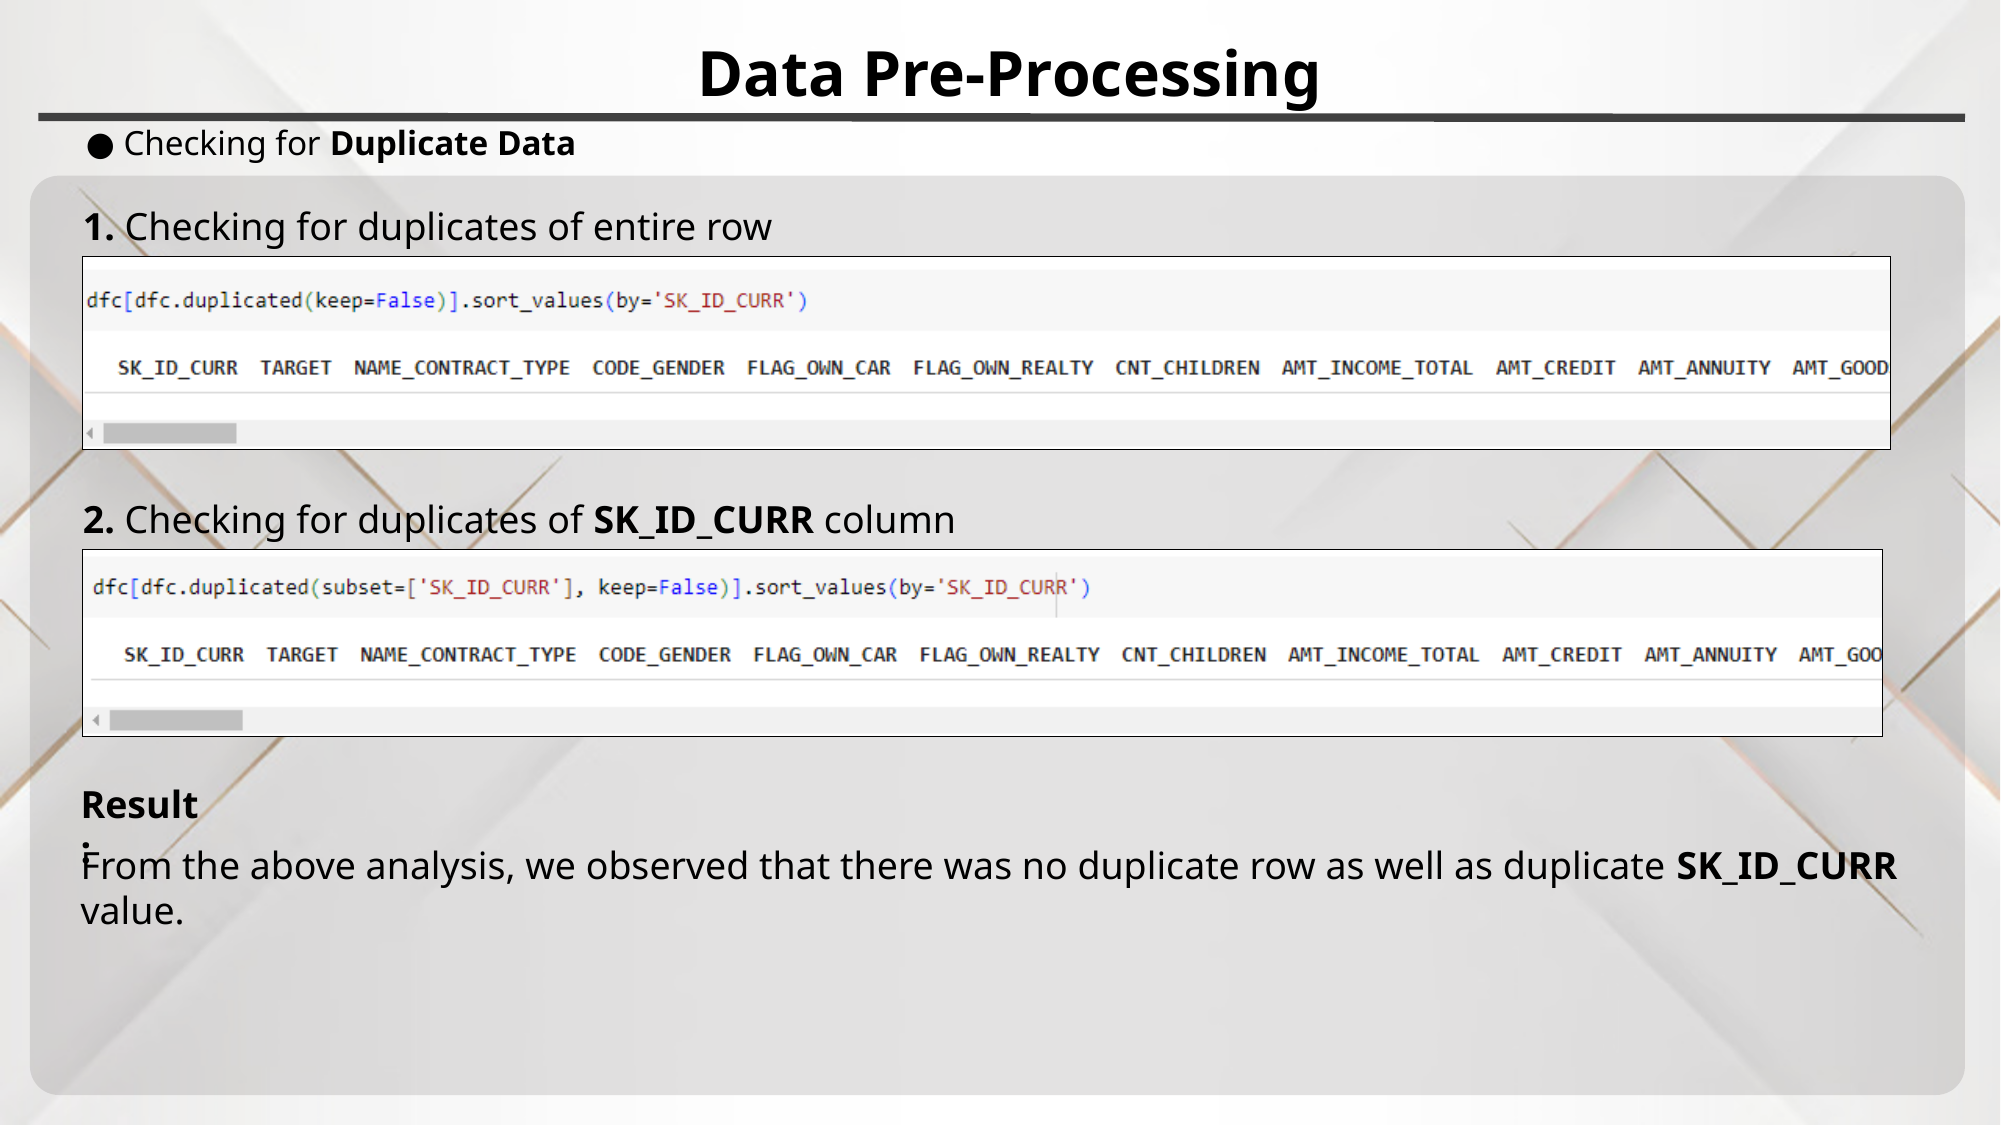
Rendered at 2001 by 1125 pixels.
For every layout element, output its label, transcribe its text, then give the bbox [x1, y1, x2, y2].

text_box ● Checking for Duplicate Data [71, 118, 1917, 169]
text_box [28, 174, 1966, 1097]
text_box 1. Checking for duplicates of entire row [68, 195, 822, 256]
text_box 2. Checking for duplicates of SK_ID_CURR column [68, 488, 1023, 549]
picture [0, 0, 2001, 1125]
text_box Data Pre-Processing [682, 26, 1576, 113]
text_box Result: [65, 774, 225, 834]
text_box From the above analysis, we observed that there was no duplicate row as well as duplicate SK_ID_CURR value. [65, 834, 1941, 940]
